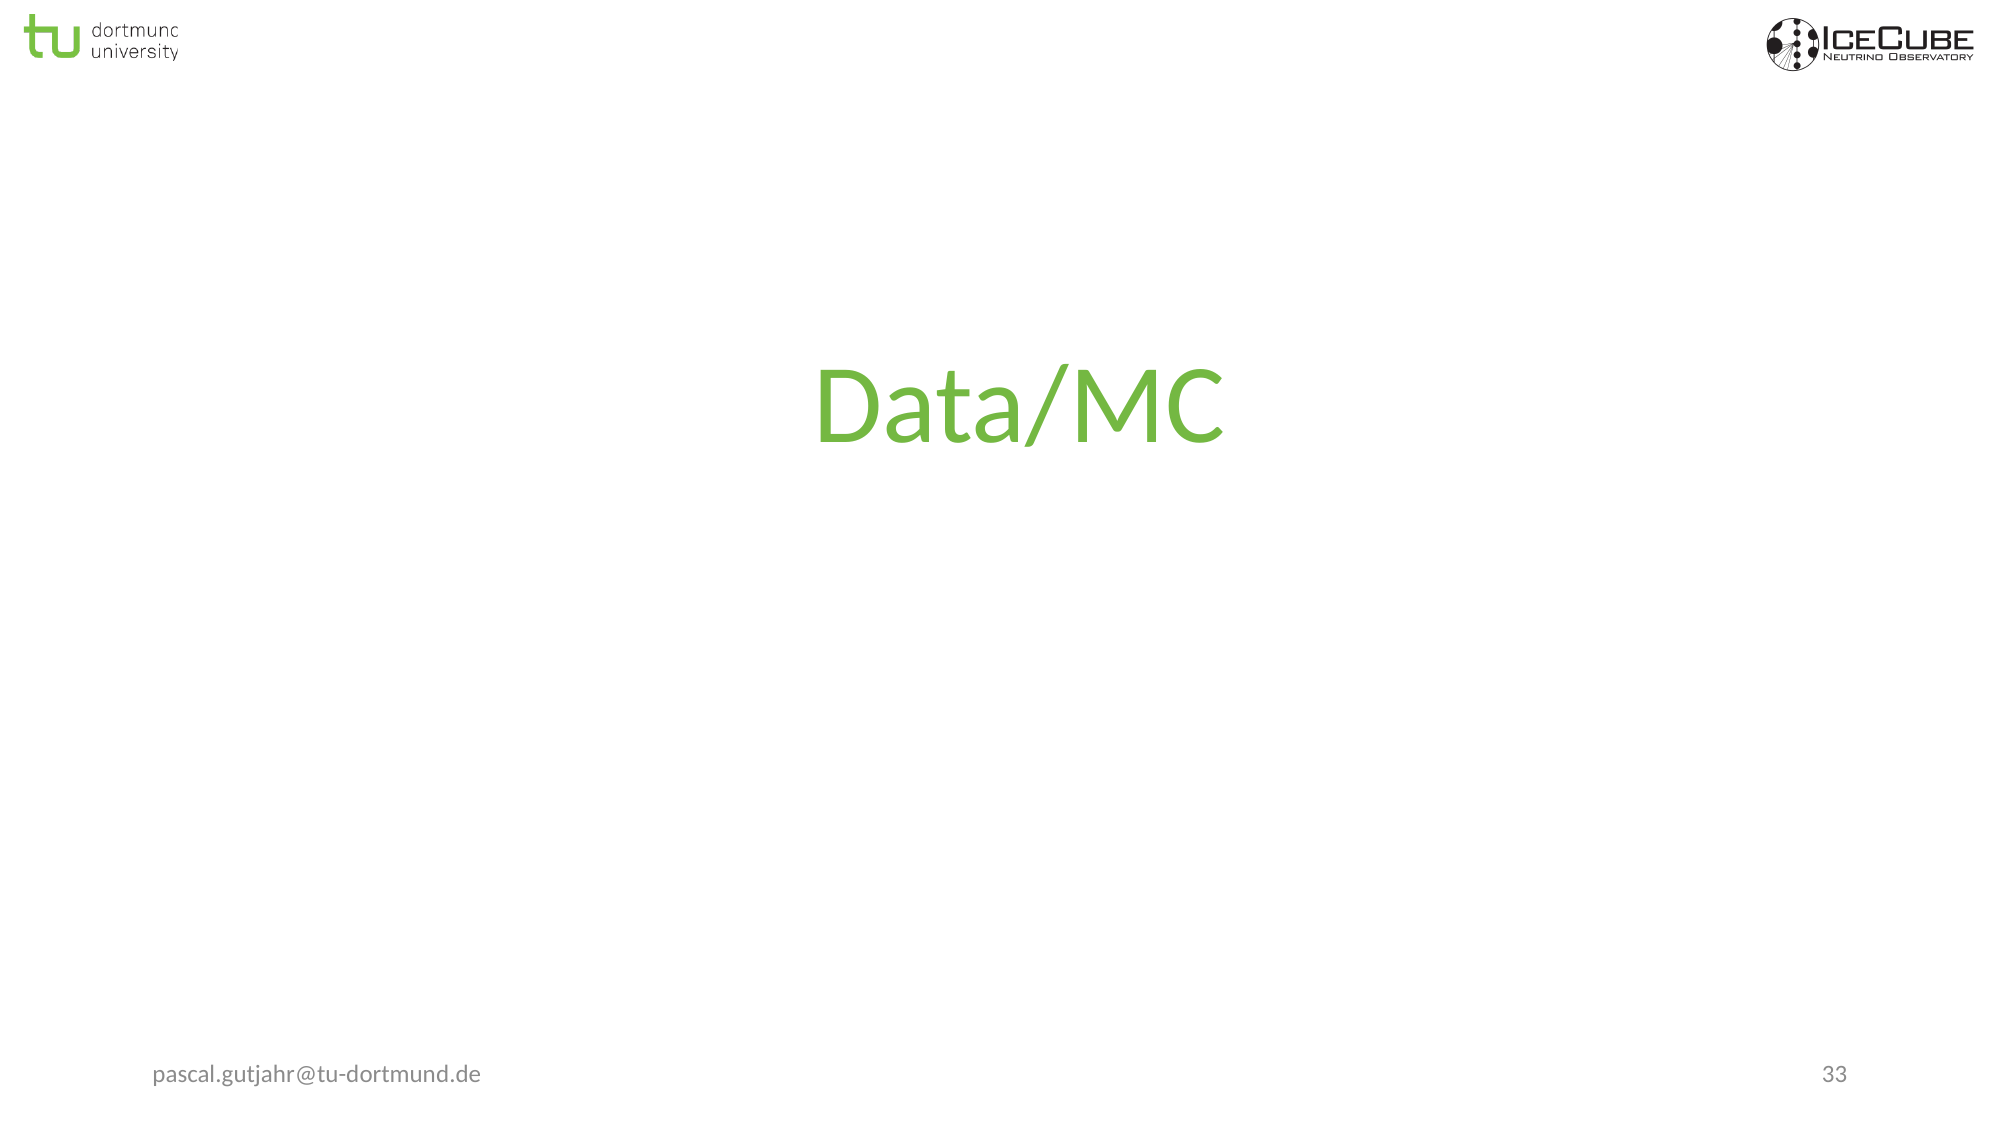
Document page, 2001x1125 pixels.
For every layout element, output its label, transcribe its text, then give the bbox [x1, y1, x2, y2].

list Data/MC [88, 181, 1977, 1014]
slide_number 33 [1412, 1042, 1863, 1103]
slide_number pascal.gutjahr@tu-dortmund.de [137, 1042, 588, 1103]
